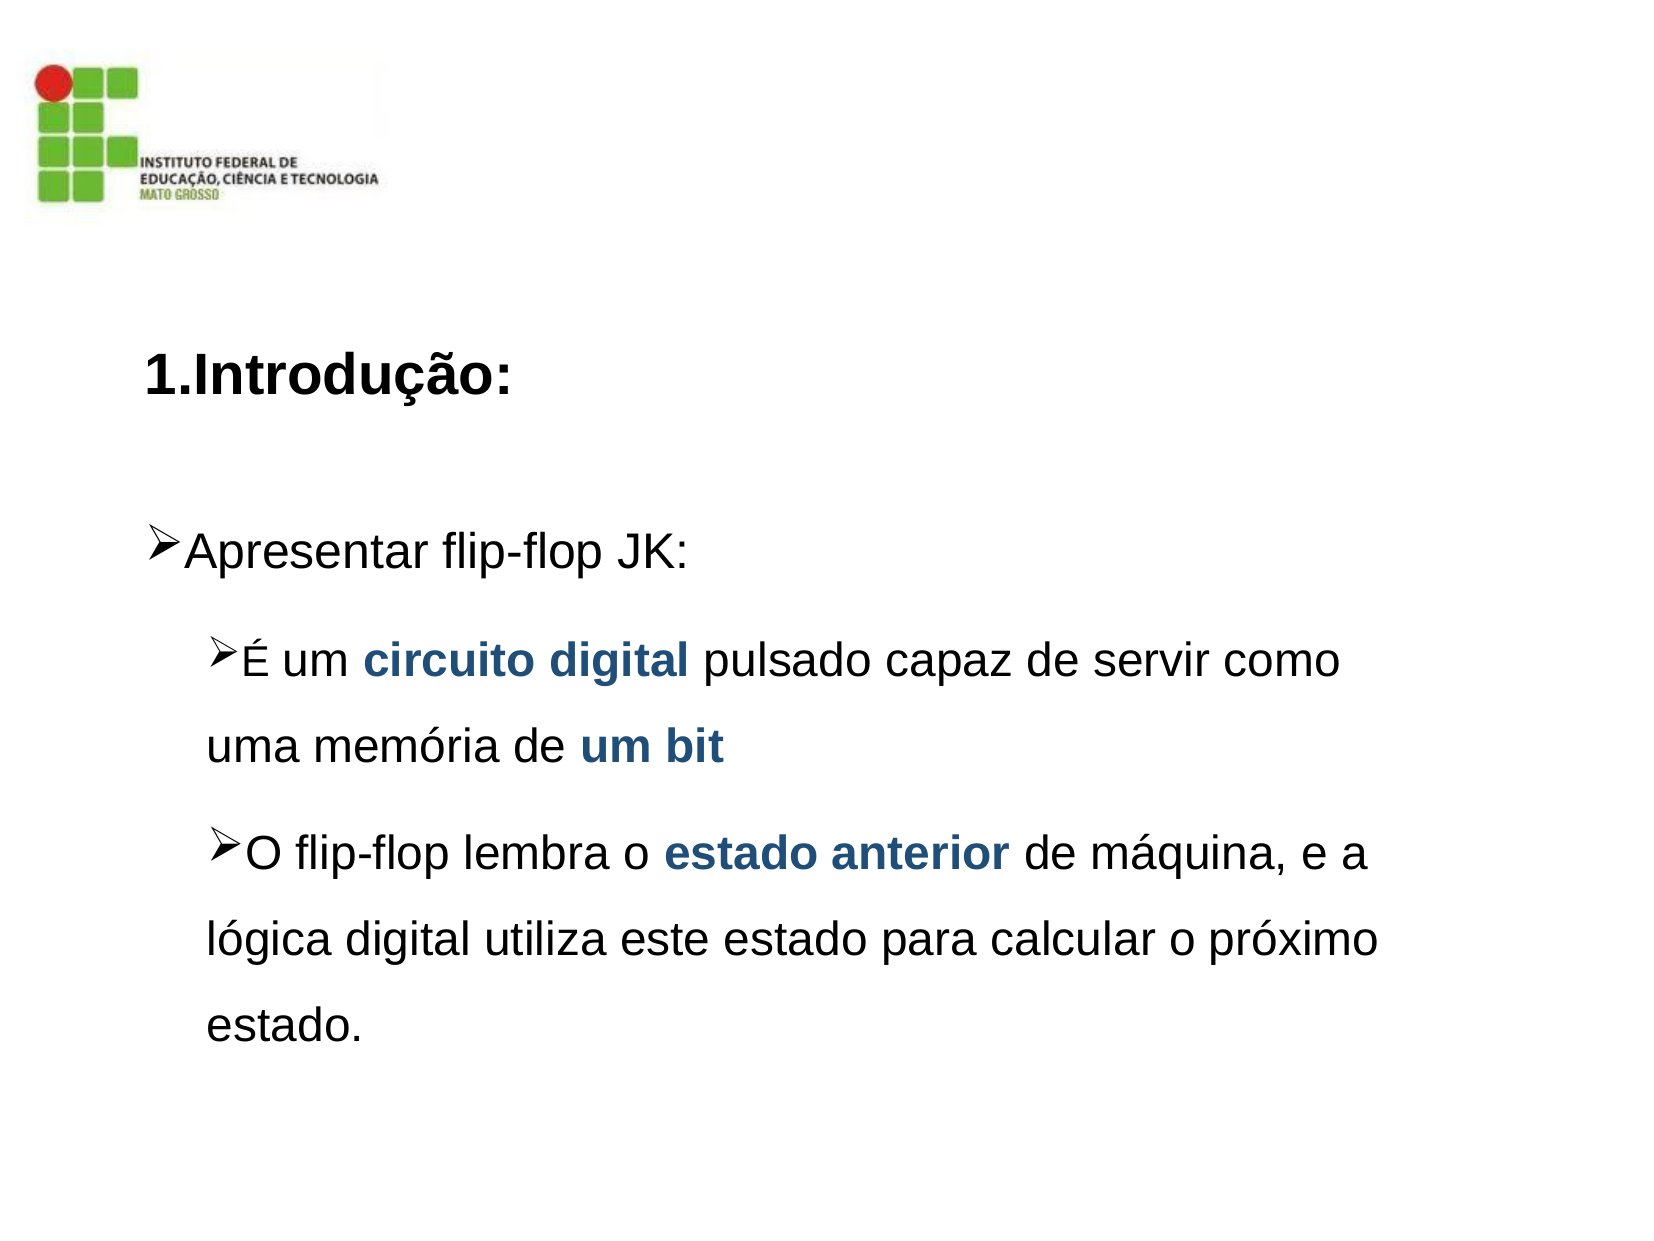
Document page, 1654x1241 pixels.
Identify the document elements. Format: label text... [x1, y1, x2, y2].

list Introdução: Apresentar flip-flop JK: É um circuito digital pulsado capaz de servir como uma memória de um bit O flip-flop lembra o estado anterior de máquina, e a lógica digital utiliza este estado para calcular o próximo estado. [129, 336, 1424, 1110]
picture [0, 0, 413, 233]
